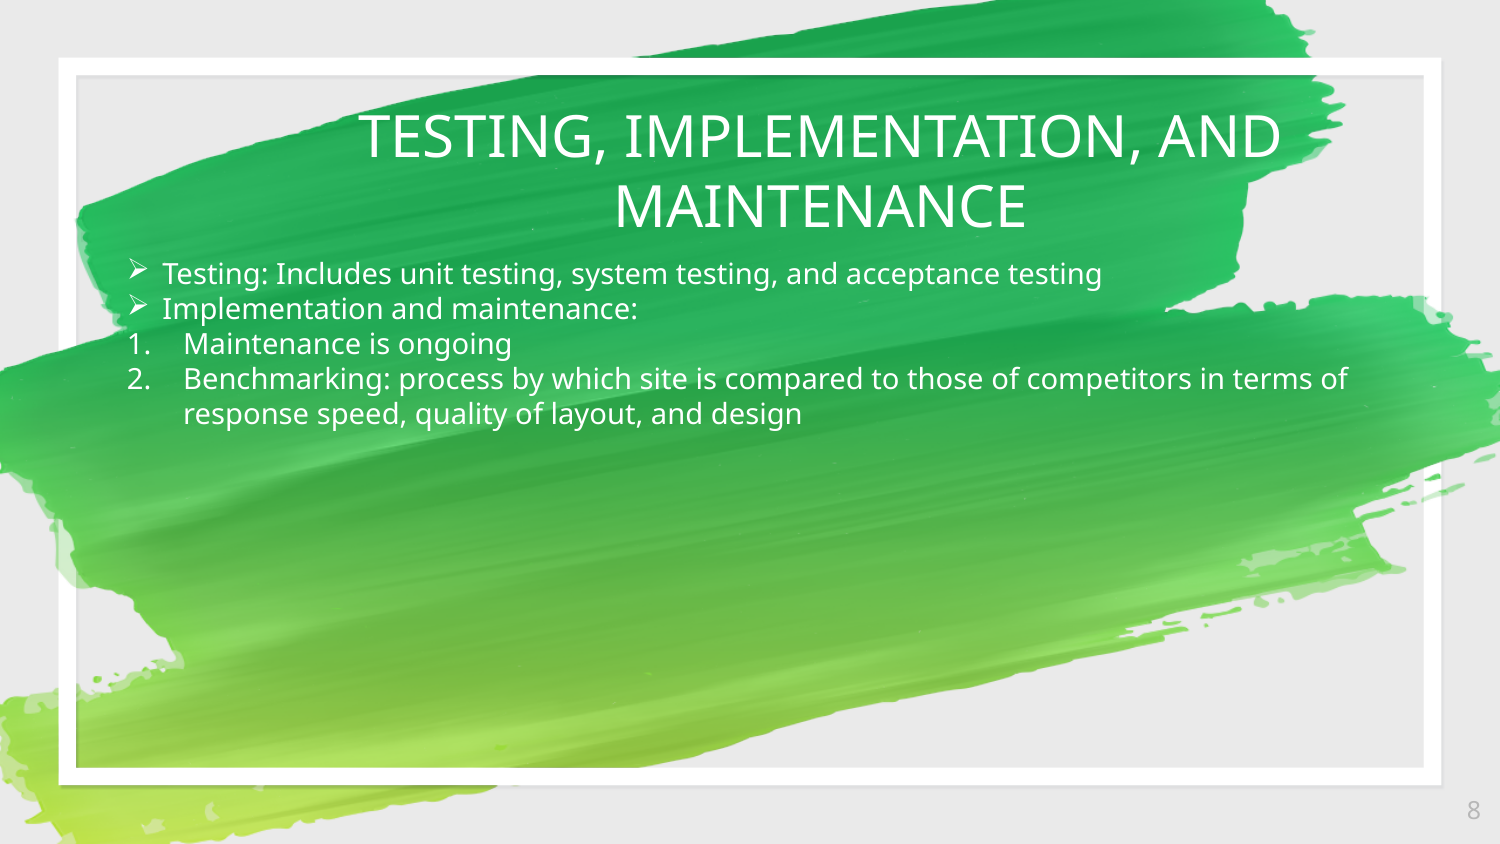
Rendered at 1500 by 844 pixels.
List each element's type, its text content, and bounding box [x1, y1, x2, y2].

slide_number 8 [1391, 779, 1482, 844]
text_box TESTING, IMPLEMENTATION, AND MAINTENANCE [279, 91, 1363, 247]
picture [0, 0, 1500, 844]
text_box Testing: Includes unit testing, system testing, and acceptance testing Implementation and maintenance: Maintenance is ongoing Benchmarking: process by which site is compared to those of competitors in terms of response speed, quality of layout, and design [112, 248, 1414, 438]
